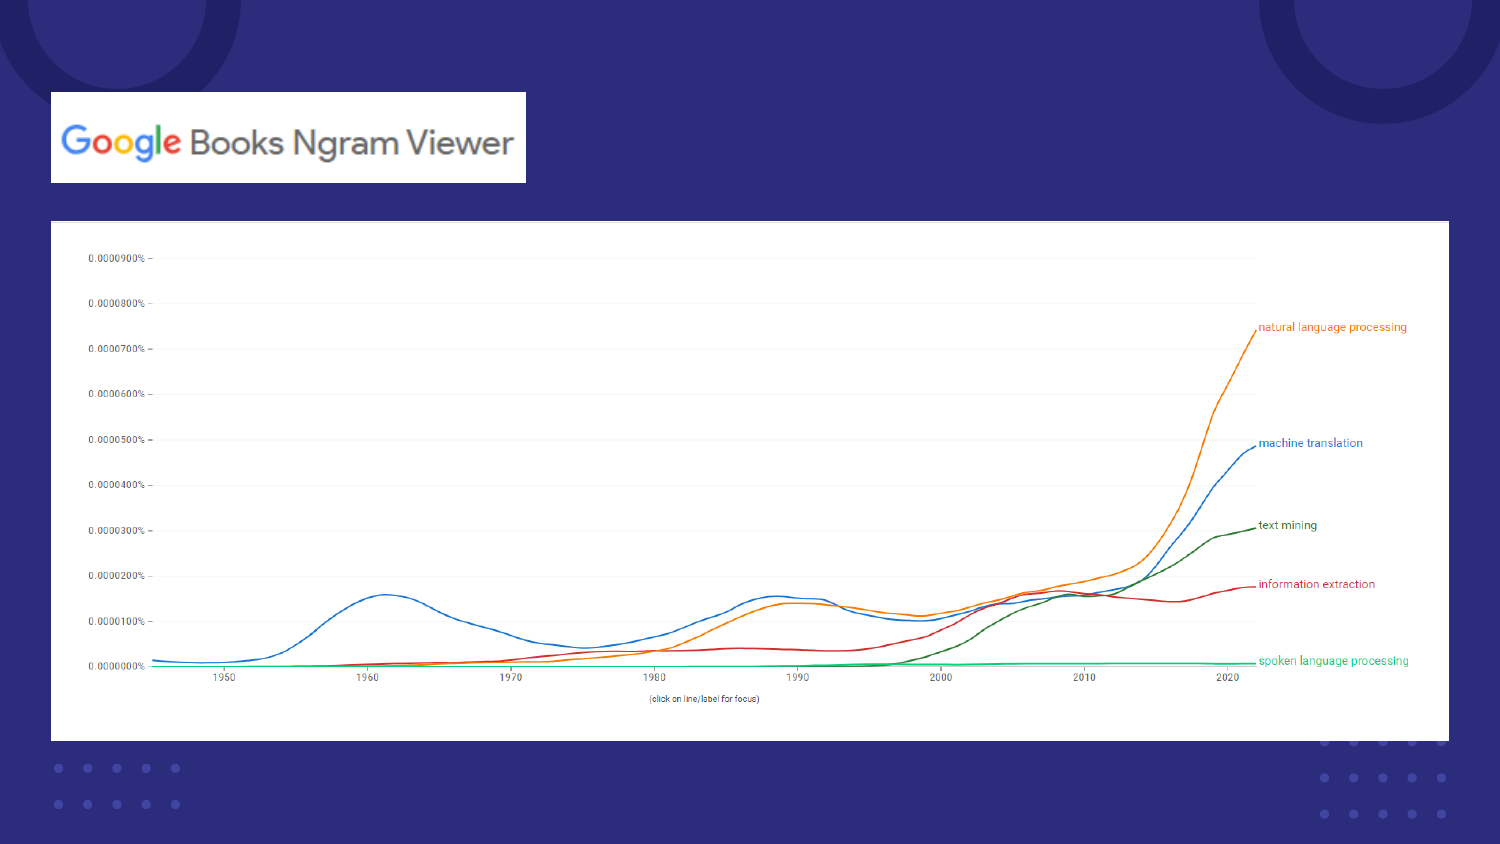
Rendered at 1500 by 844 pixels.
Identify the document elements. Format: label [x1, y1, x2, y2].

picture [51, 221, 1449, 742]
picture [51, 91, 526, 184]
